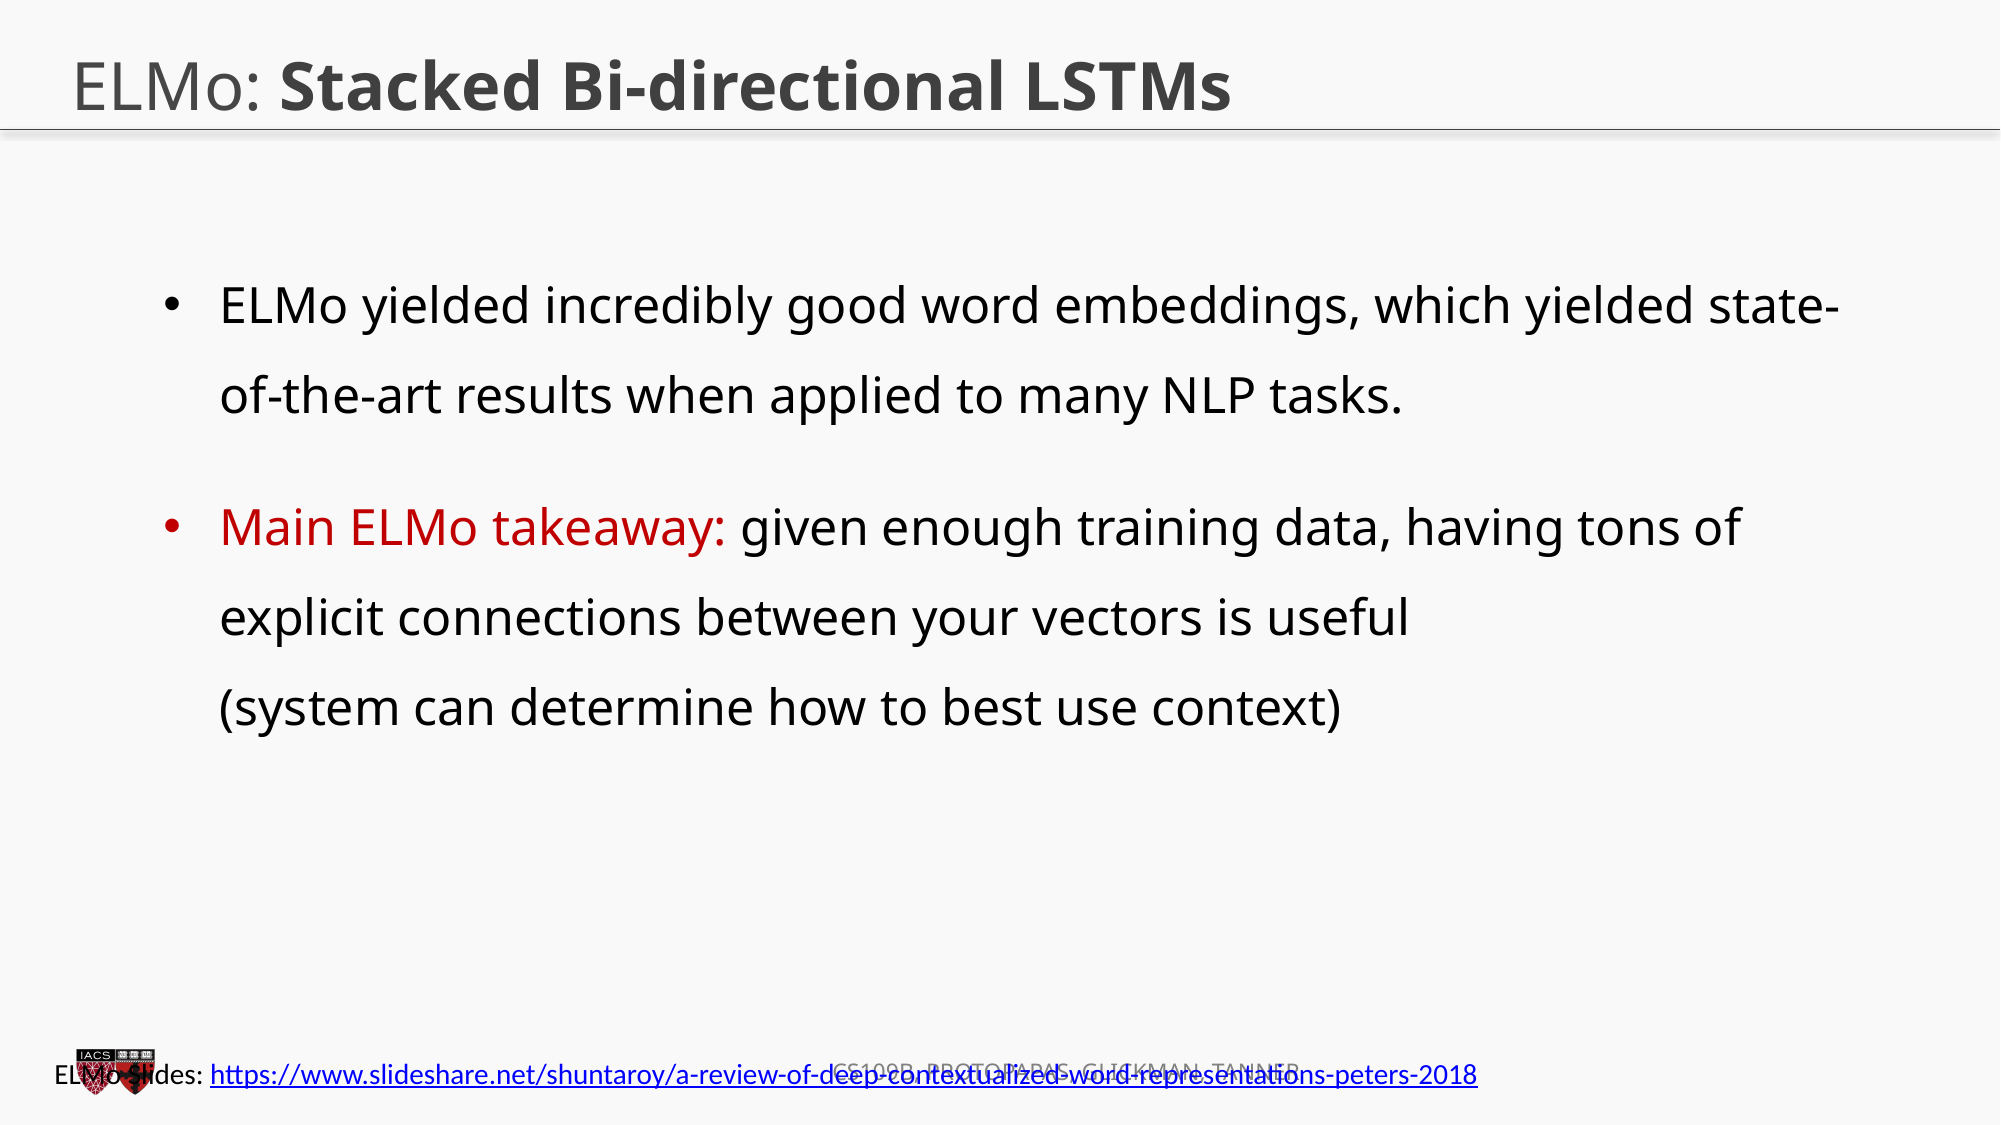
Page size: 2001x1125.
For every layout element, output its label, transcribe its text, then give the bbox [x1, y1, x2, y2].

title ELMo: Stacked Bi-directional LSTMs [56, 36, 1524, 227]
text_box ELMo yielded incredibly good word embeddings, which yielded state-of-the-art results when applied to many NLP tasks. Main ELMo takeaway: given enough training data, having tons of explicit connections between your vectors is useful (system can determine how to best use context) [148, 236, 1878, 991]
text_box ELMo Slides: https://www.slideshare.net/shuntaroy/a-review-of-deep-contextualized-word-representations-peters-2018 [39, 1047, 1765, 1098]
